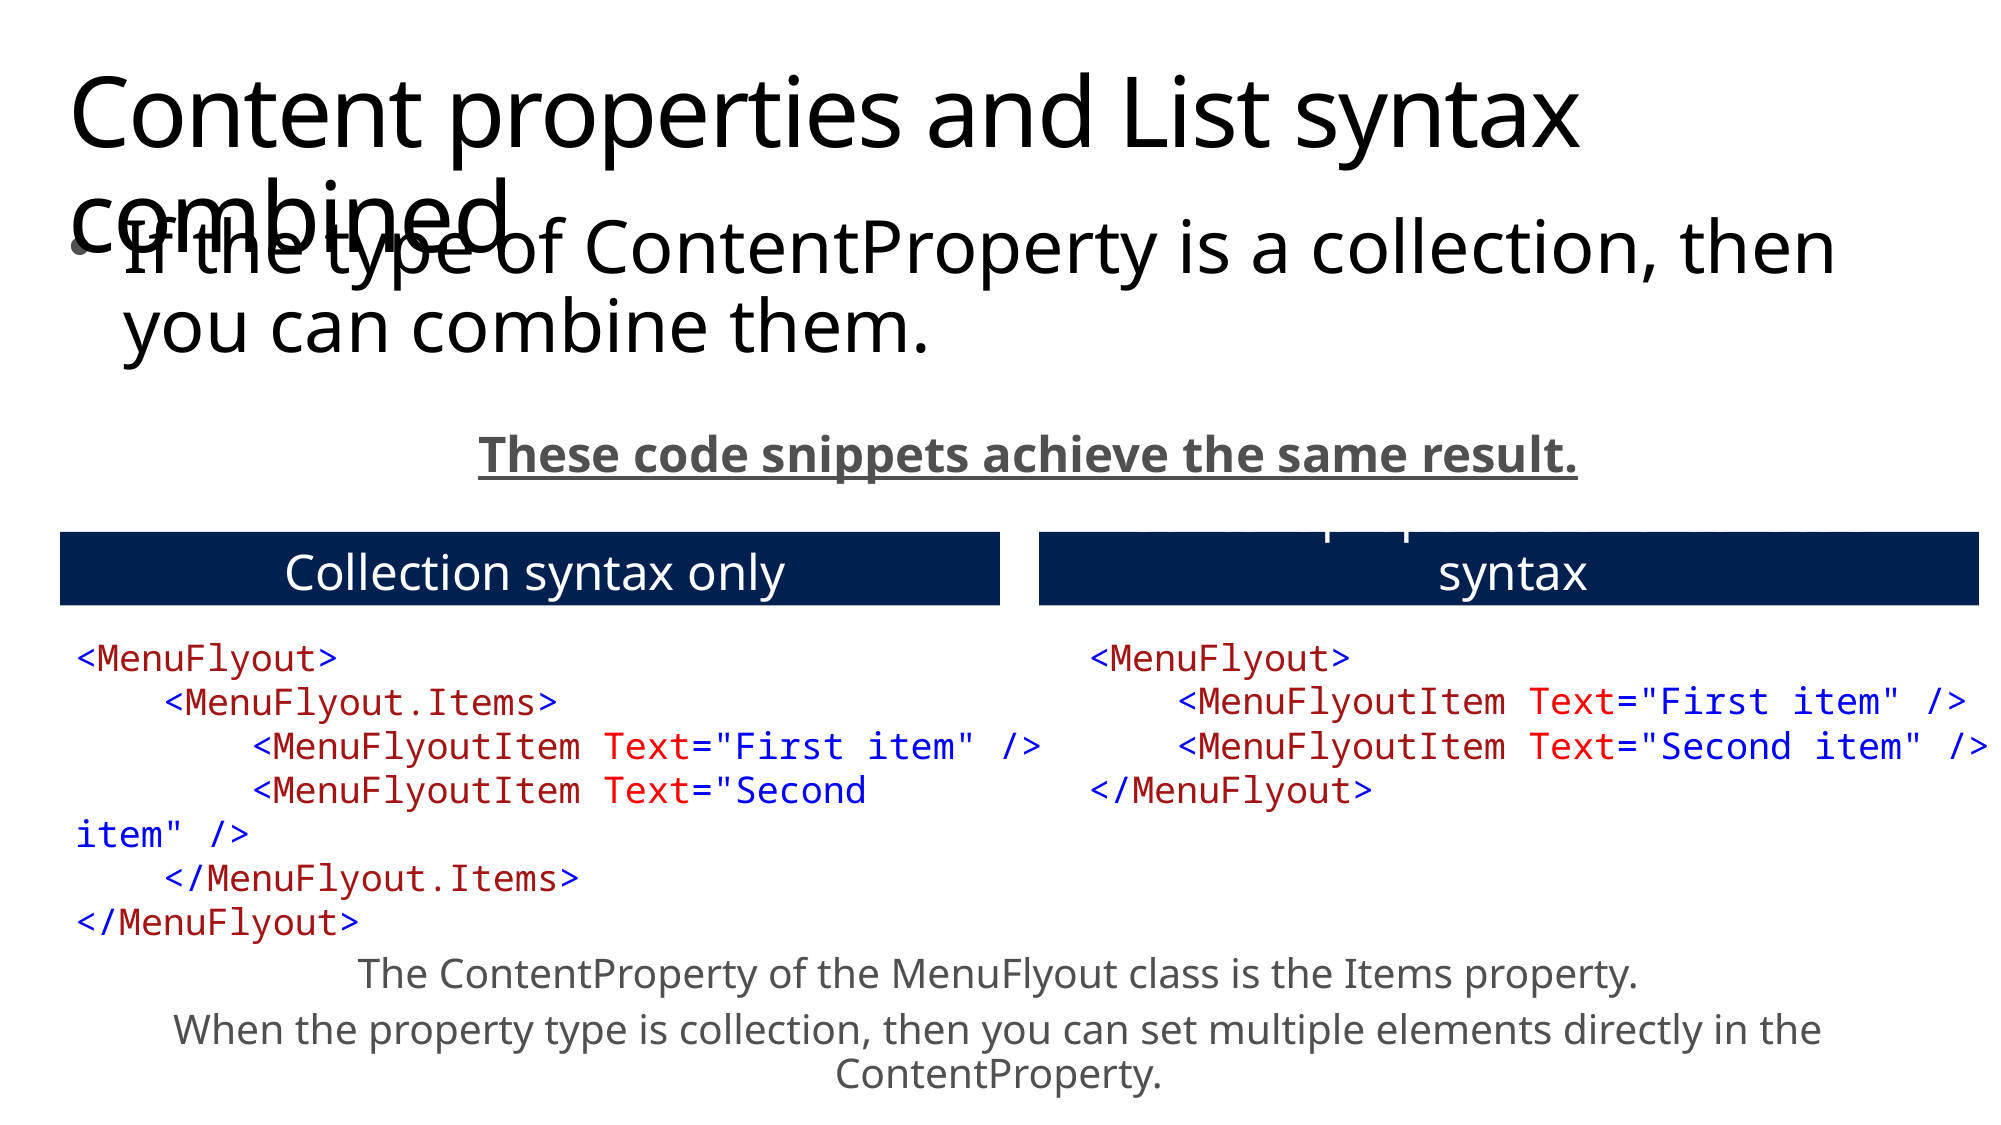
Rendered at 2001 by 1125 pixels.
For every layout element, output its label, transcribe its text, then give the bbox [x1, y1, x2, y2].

text_box The ContentProperty of the MenuFlyout class is the Items property. When the property type is collection, then you can set multiple elements directly in the ContentProperty. [19, 929, 1979, 1122]
text_box Collection syntax only [59, 531, 1001, 606]
title Content properties and List syntax combined [44, 47, 1957, 196]
list If the type of ContentProperty is a collection, then you can combine them. [44, 196, 1956, 386]
text_box <MenuFlyout> <MenuFlyoutItem Text="First item" /> <MenuFlyoutItem Text="Second item" /> </MenuFlyout> [1073, 626, 2000, 818]
text_box Content properties and Collection syntax [1038, 531, 1980, 606]
text_box These code snippets achieve the same result. [325, 406, 1731, 507]
text_box <MenuFlyout> <MenuFlyout.Items> <MenuFlyoutItem Text="First item" /> <MenuFlyoutItem Text="Second item" /> </MenuFlyout.Items> </MenuFlyout> [60, 626, 1060, 929]
